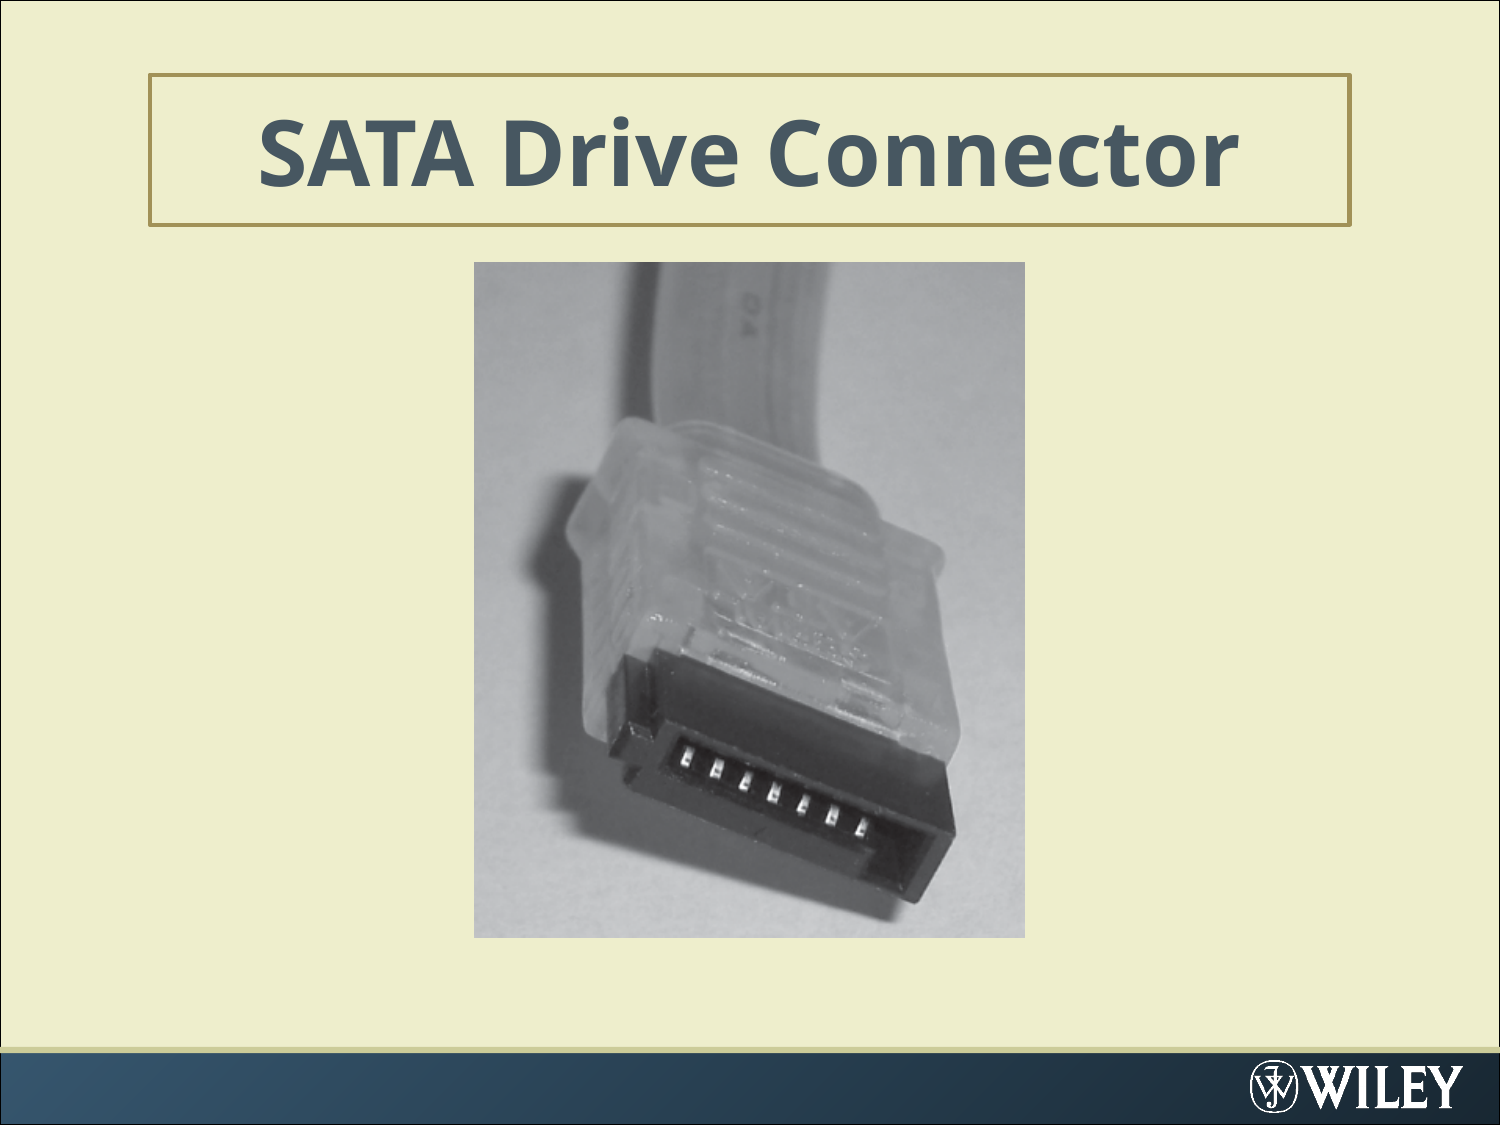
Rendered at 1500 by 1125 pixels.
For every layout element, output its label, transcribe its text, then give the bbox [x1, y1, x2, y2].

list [474, 261, 1025, 938]
title SATA Drive Connector [148, 73, 1352, 227]
picture [1250, 1060, 1463, 1113]
